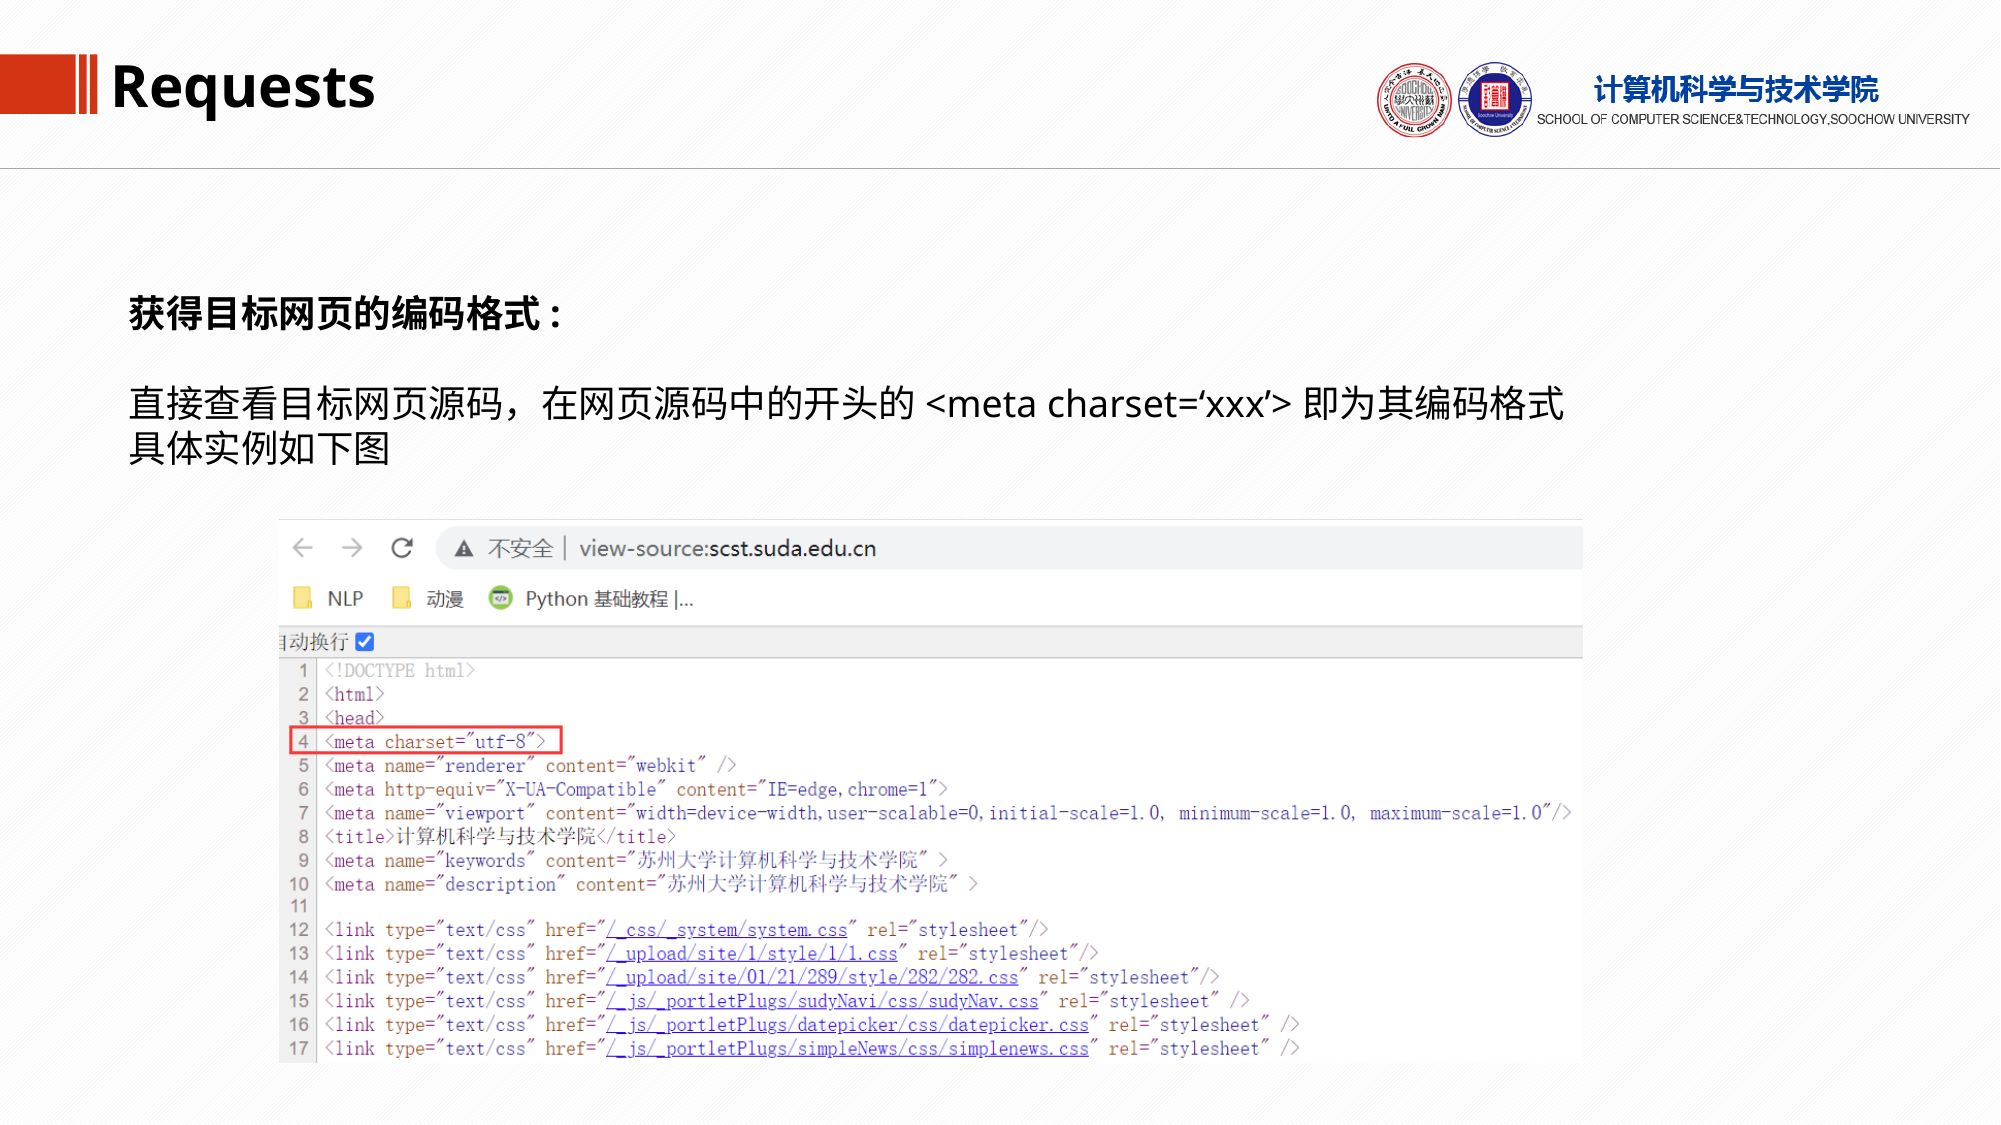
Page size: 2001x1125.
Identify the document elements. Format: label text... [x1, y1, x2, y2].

list Requests [110, 41, 394, 128]
text_box 获得目标网页的编码格式: 直接查看目标网页源码，在网页源码中的开头的<meta charset=‘xxx’>即为其编码格式 具体实例如下图 [114, 282, 1851, 523]
picture [279, 519, 1583, 1064]
picture [1377, 61, 1984, 138]
